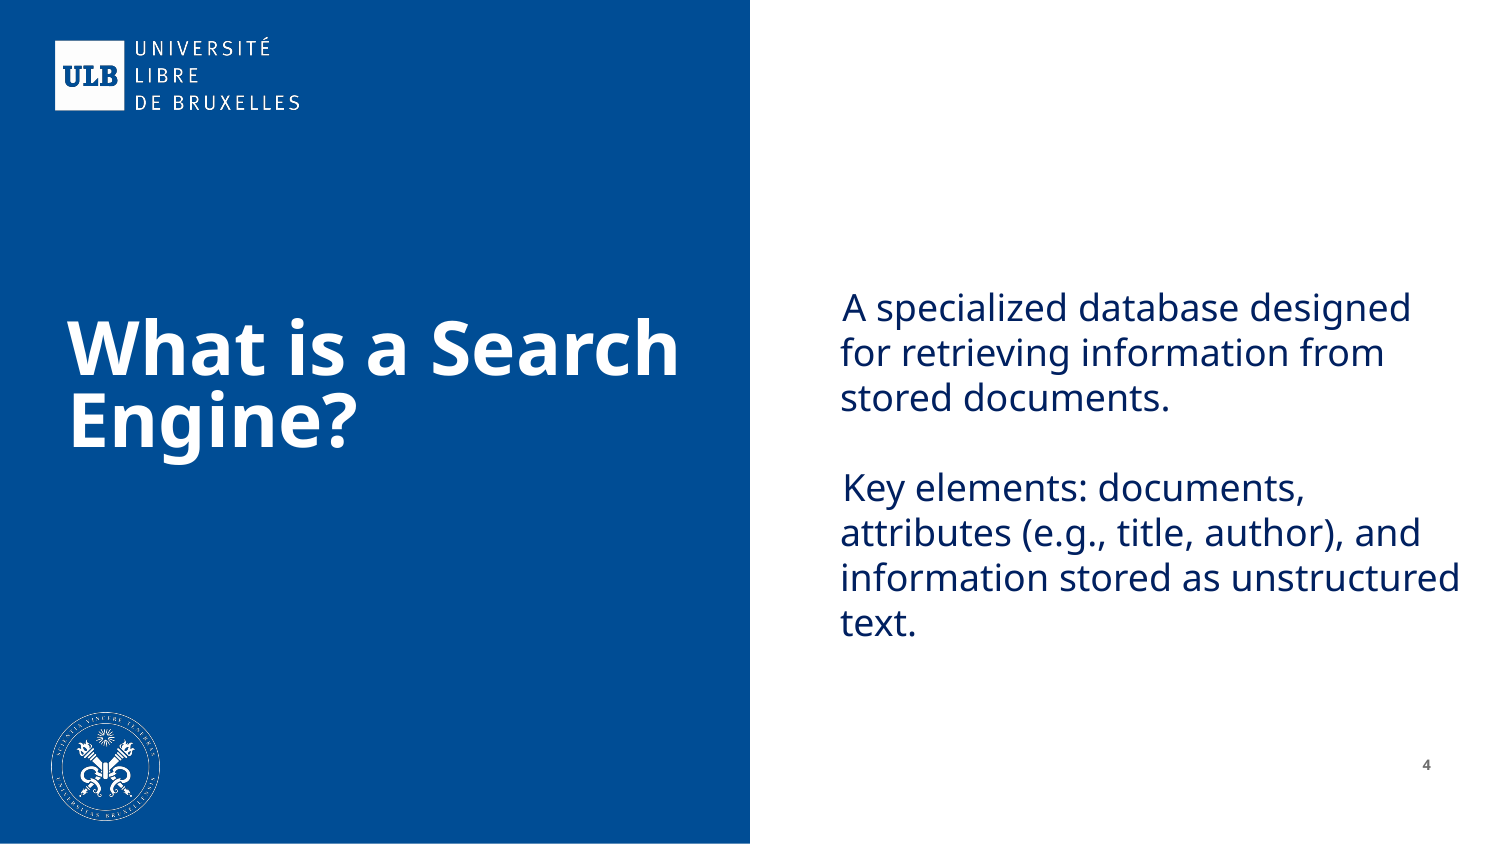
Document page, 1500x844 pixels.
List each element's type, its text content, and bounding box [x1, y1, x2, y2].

picture [51, 34, 302, 113]
picture [51, 712, 160, 821]
title What is a Search Engine? [52, 303, 722, 408]
subtitle A specialized database designed for retrieving information from stored documents. Key elements: documents, attributes (e.g., title, author), and information stored as unstructured text. [750, 268, 1480, 612]
